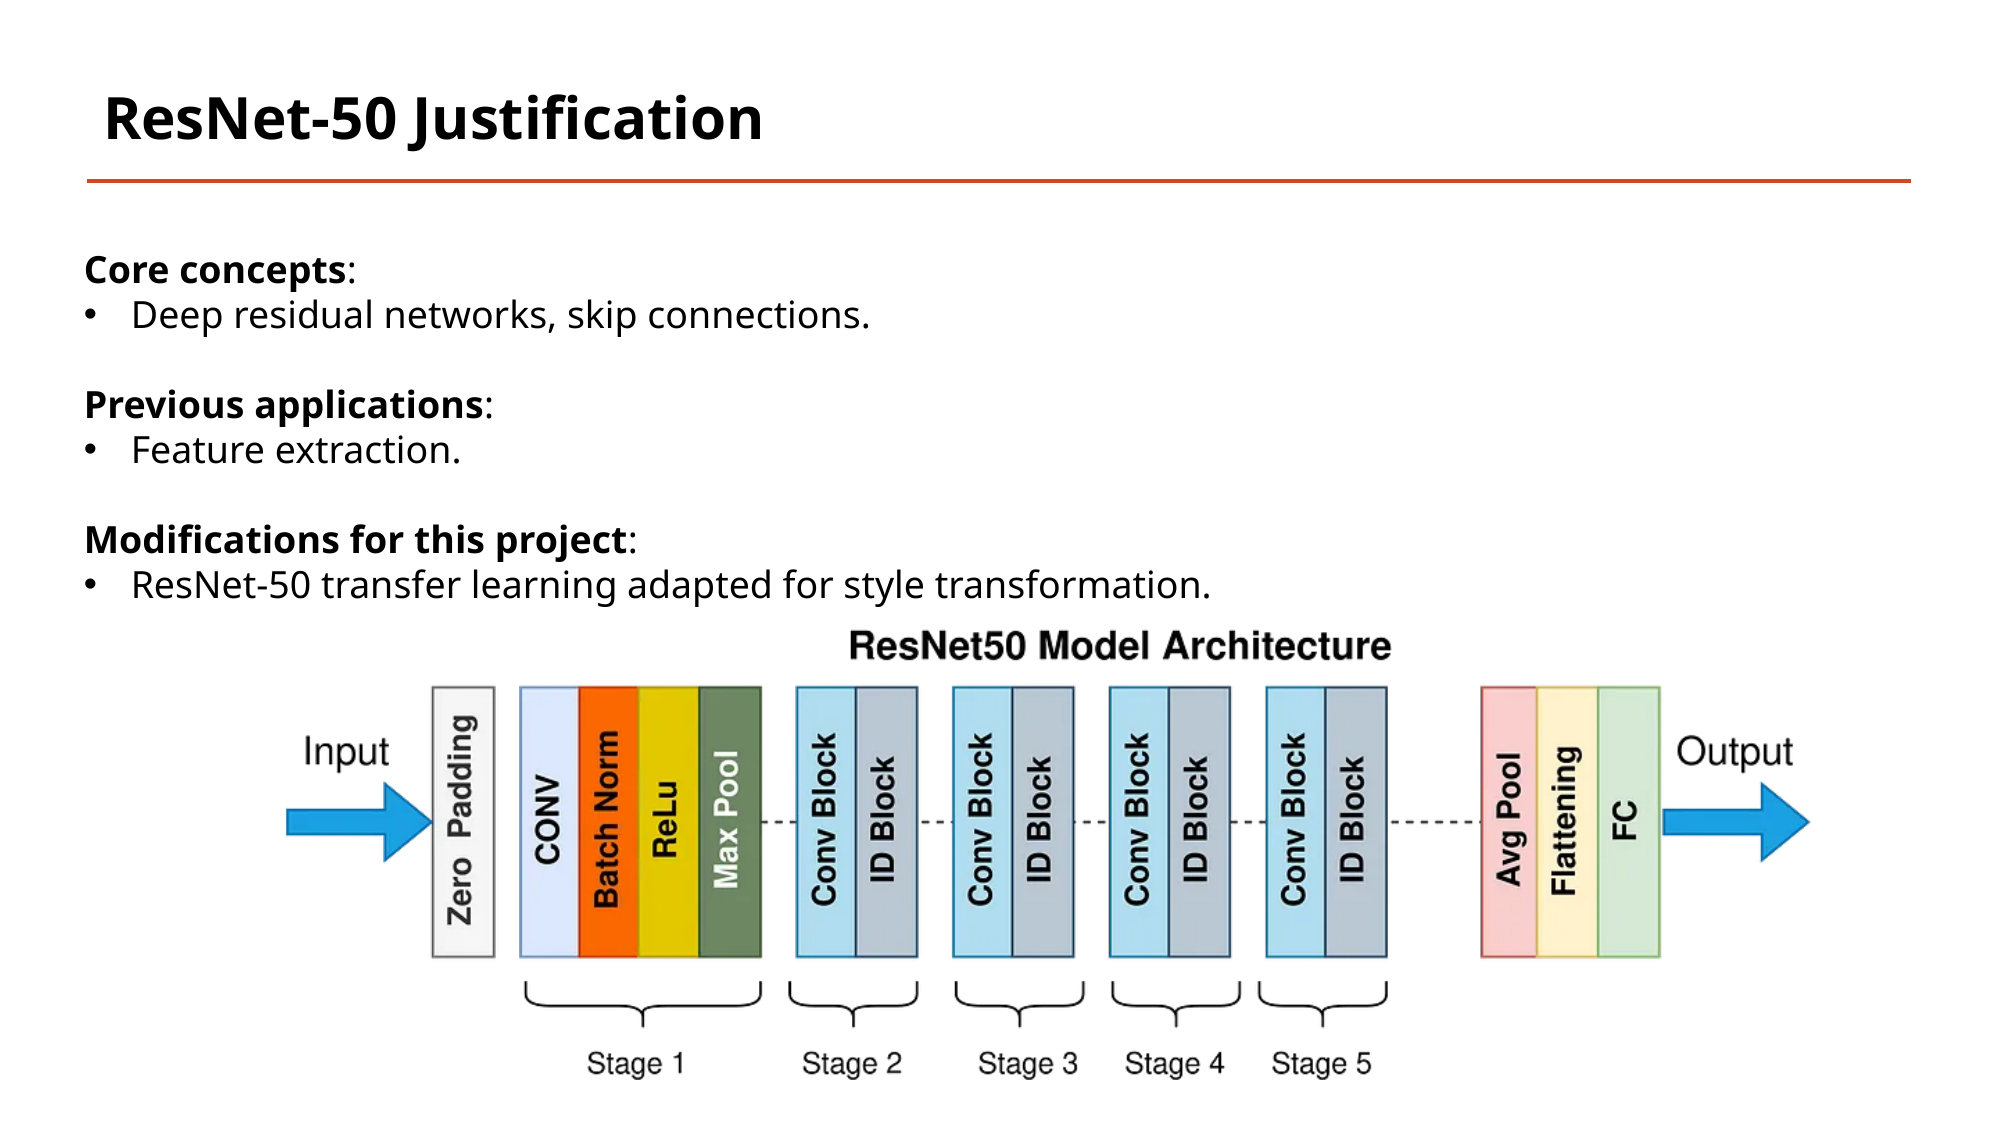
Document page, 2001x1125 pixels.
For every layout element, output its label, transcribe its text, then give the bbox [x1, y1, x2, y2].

text_box Core concepts: Deep residual networks, skip connections. Previous applications: Feature extraction. Modifications for this project: ResNet-50 transfer learning adapted for style transformation. [69, 238, 1228, 659]
title ResNet-50 Justification [88, 68, 1589, 173]
picture [285, 613, 1811, 1105]
